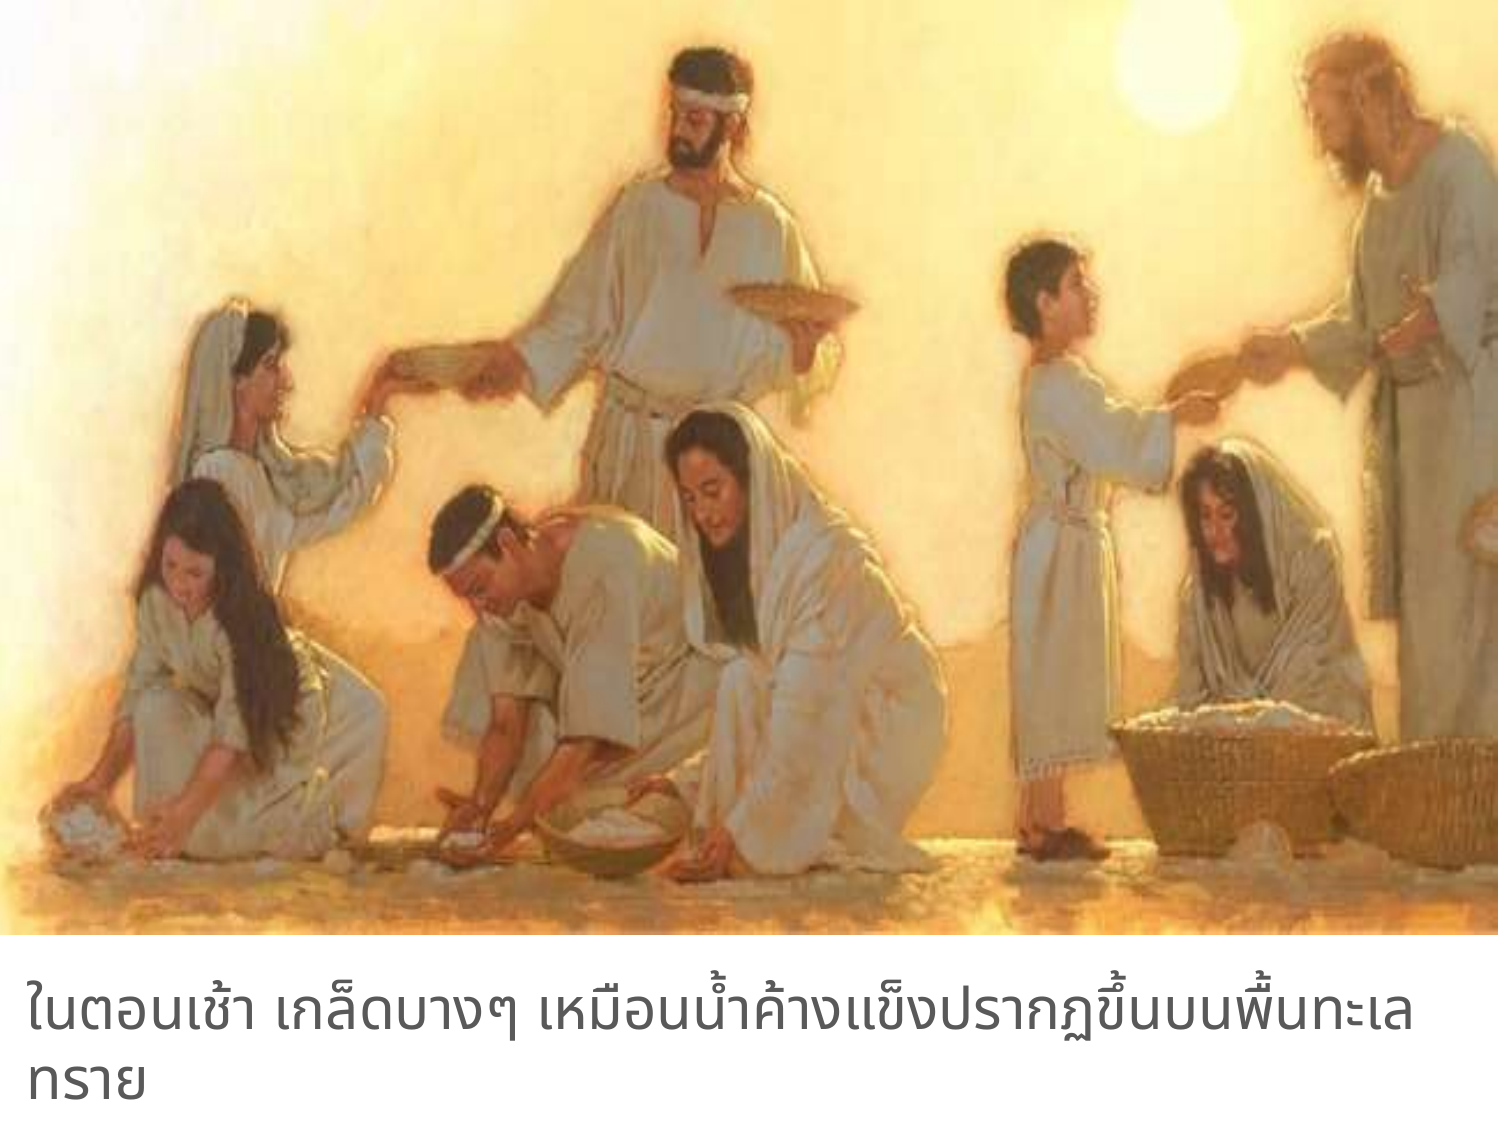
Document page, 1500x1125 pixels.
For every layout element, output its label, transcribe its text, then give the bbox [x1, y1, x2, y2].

picture [0, 0, 1498, 935]
text_box ในตอนเช้า เกล็ดบางๆ เหมือนน้ำค้างแข็งปรากฏขึ้นบนพื้นทะเลทราย [11, 964, 1498, 1119]
